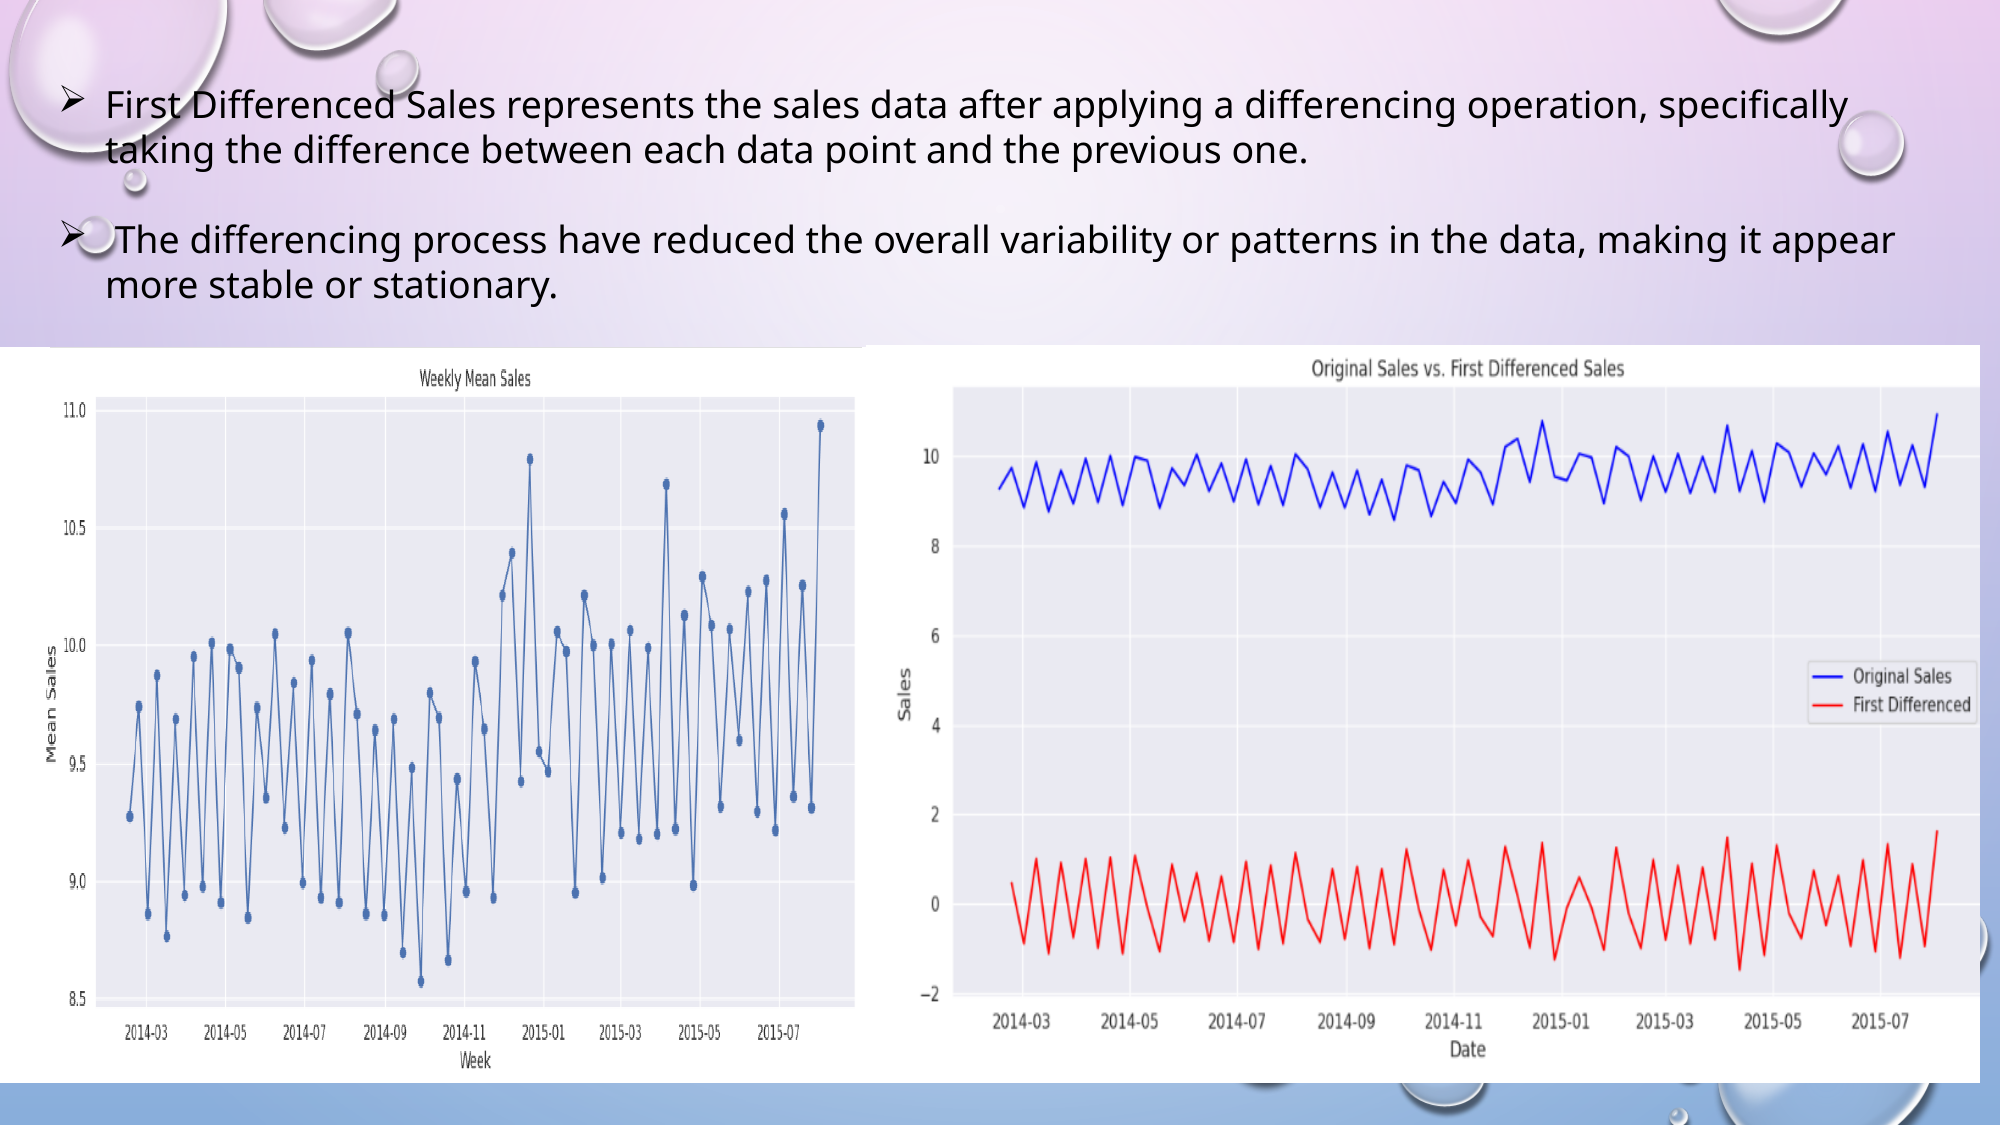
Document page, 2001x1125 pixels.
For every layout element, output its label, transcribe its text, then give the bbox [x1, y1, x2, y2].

text_box First Differenced Sales represents the sales data after applying a differencing operation, specifically taking the difference between each data point and the previous one. The differencing process have reduced the overall variability or patterns in the data, making it appear more stable or stationary. [43, 73, 1957, 314]
picture [0, 0, 2000, 1125]
